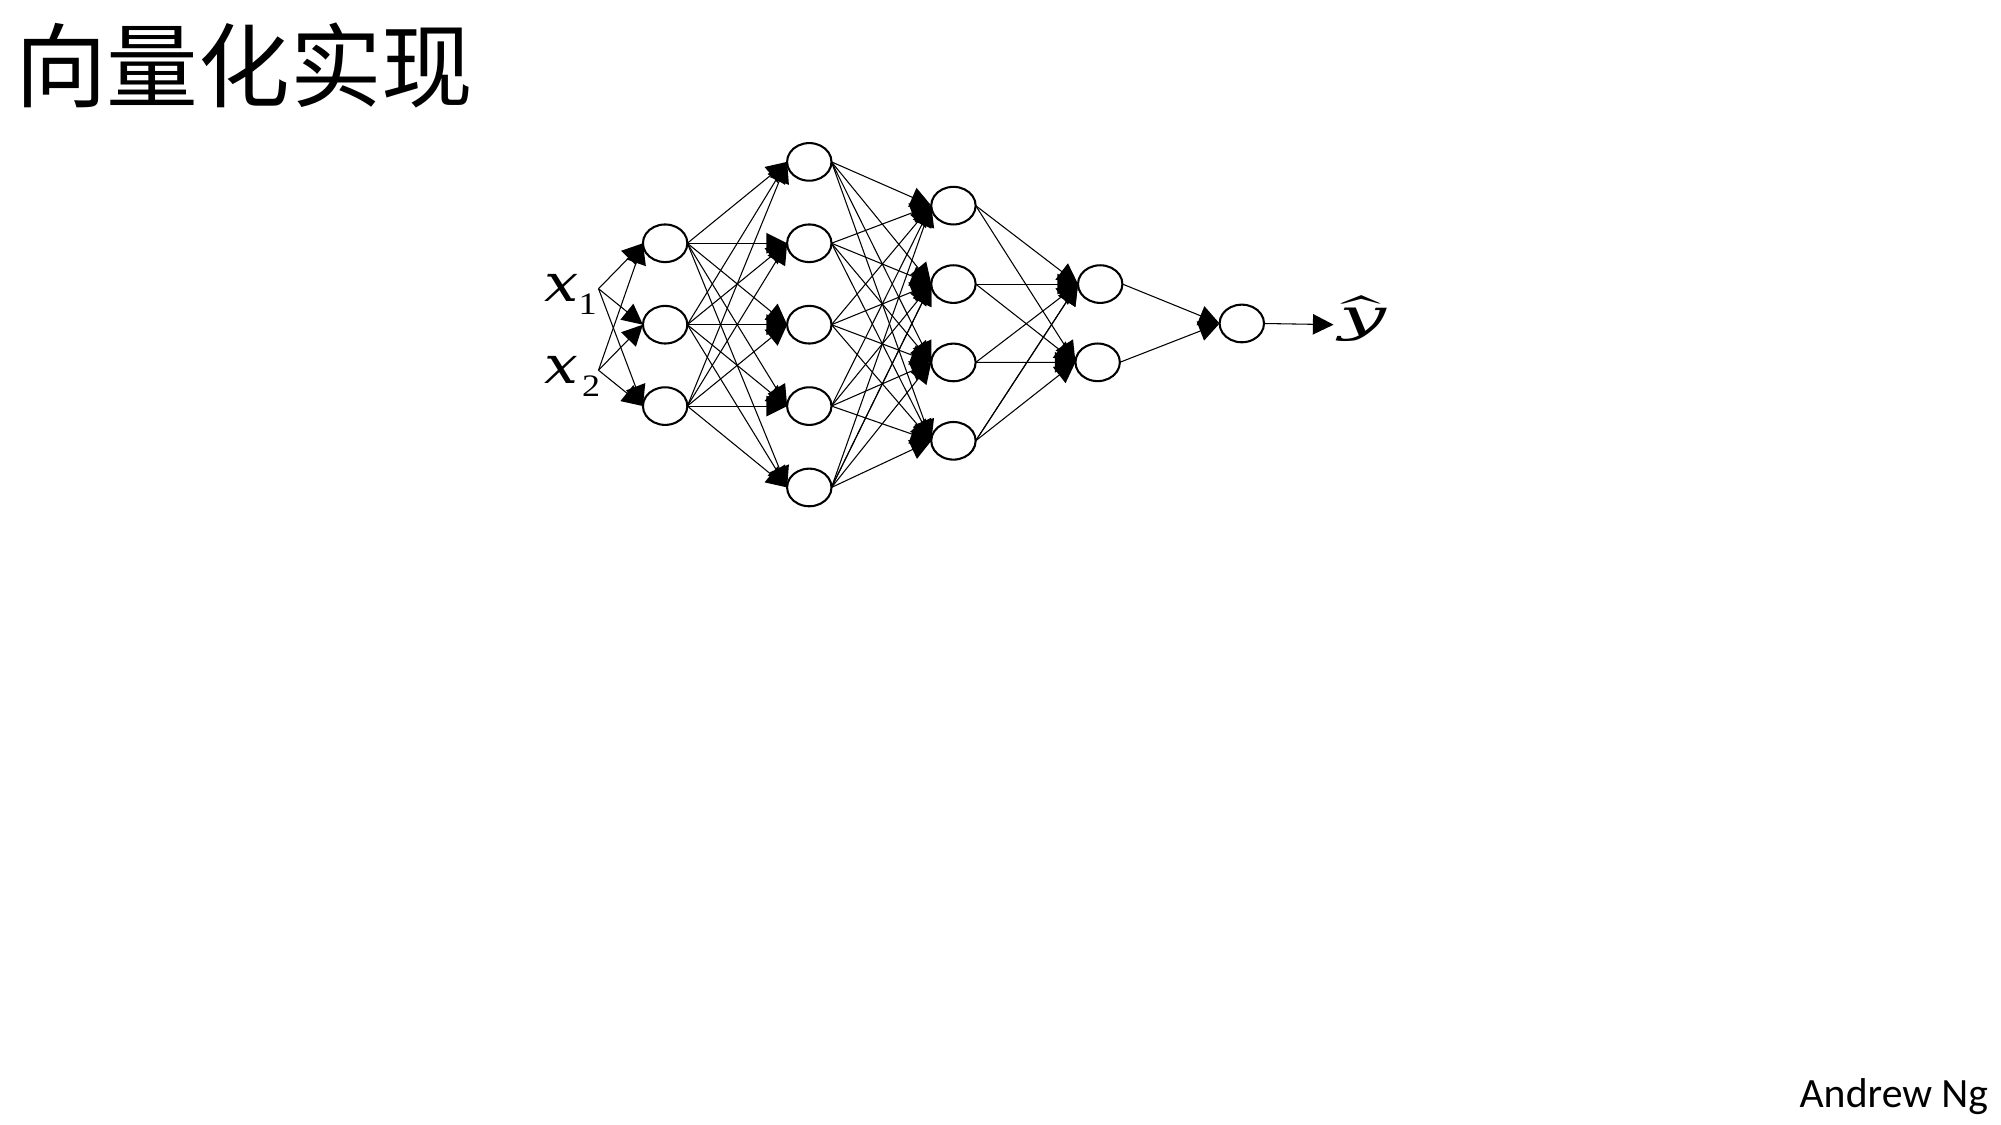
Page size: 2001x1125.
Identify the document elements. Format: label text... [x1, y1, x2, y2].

text_box 向量化实现 [0, 0, 1725, 180]
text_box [540, 142, 1394, 507]
